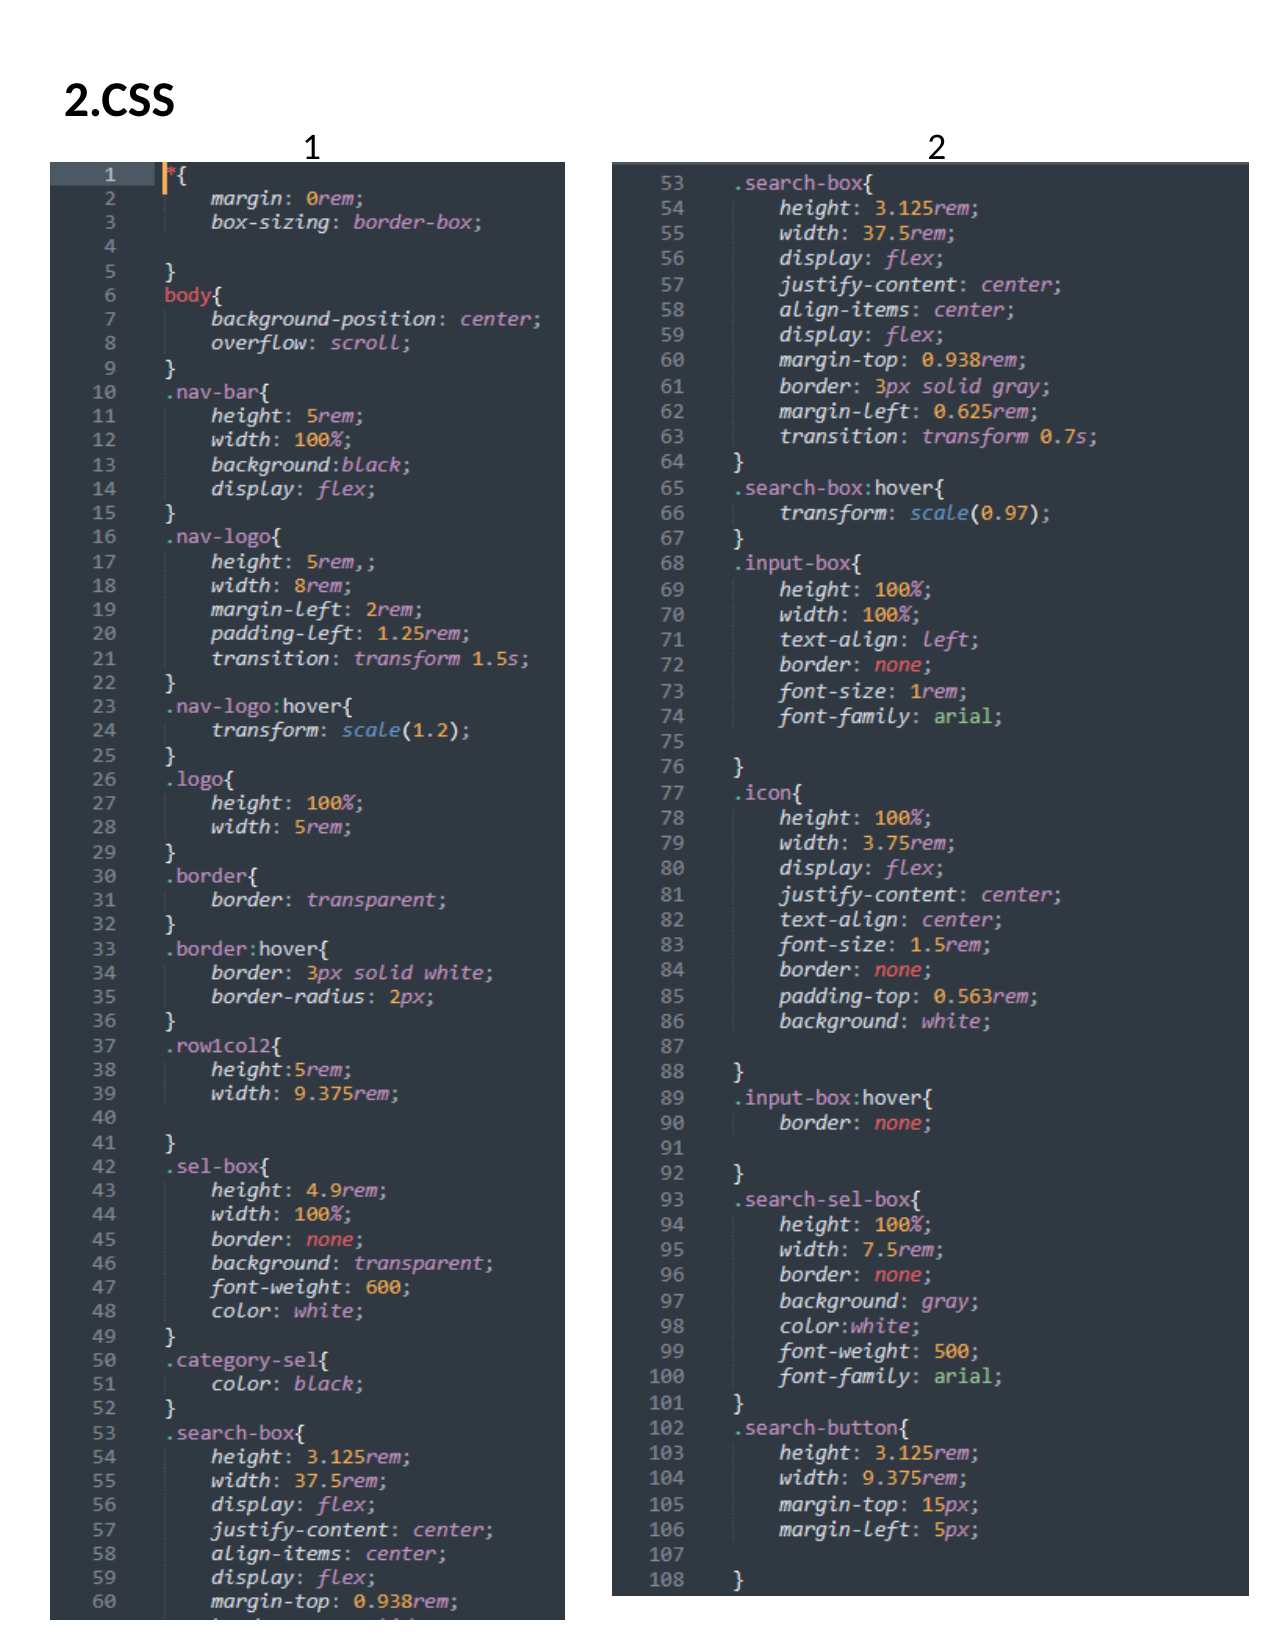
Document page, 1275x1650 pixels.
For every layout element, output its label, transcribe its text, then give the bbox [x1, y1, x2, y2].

text_box 1 [287, 114, 350, 160]
picture [49, 162, 565, 1621]
title 2.CSS [63, 66, 1212, 127]
picture [612, 162, 1249, 1596]
text_box 2 [912, 114, 975, 160]
